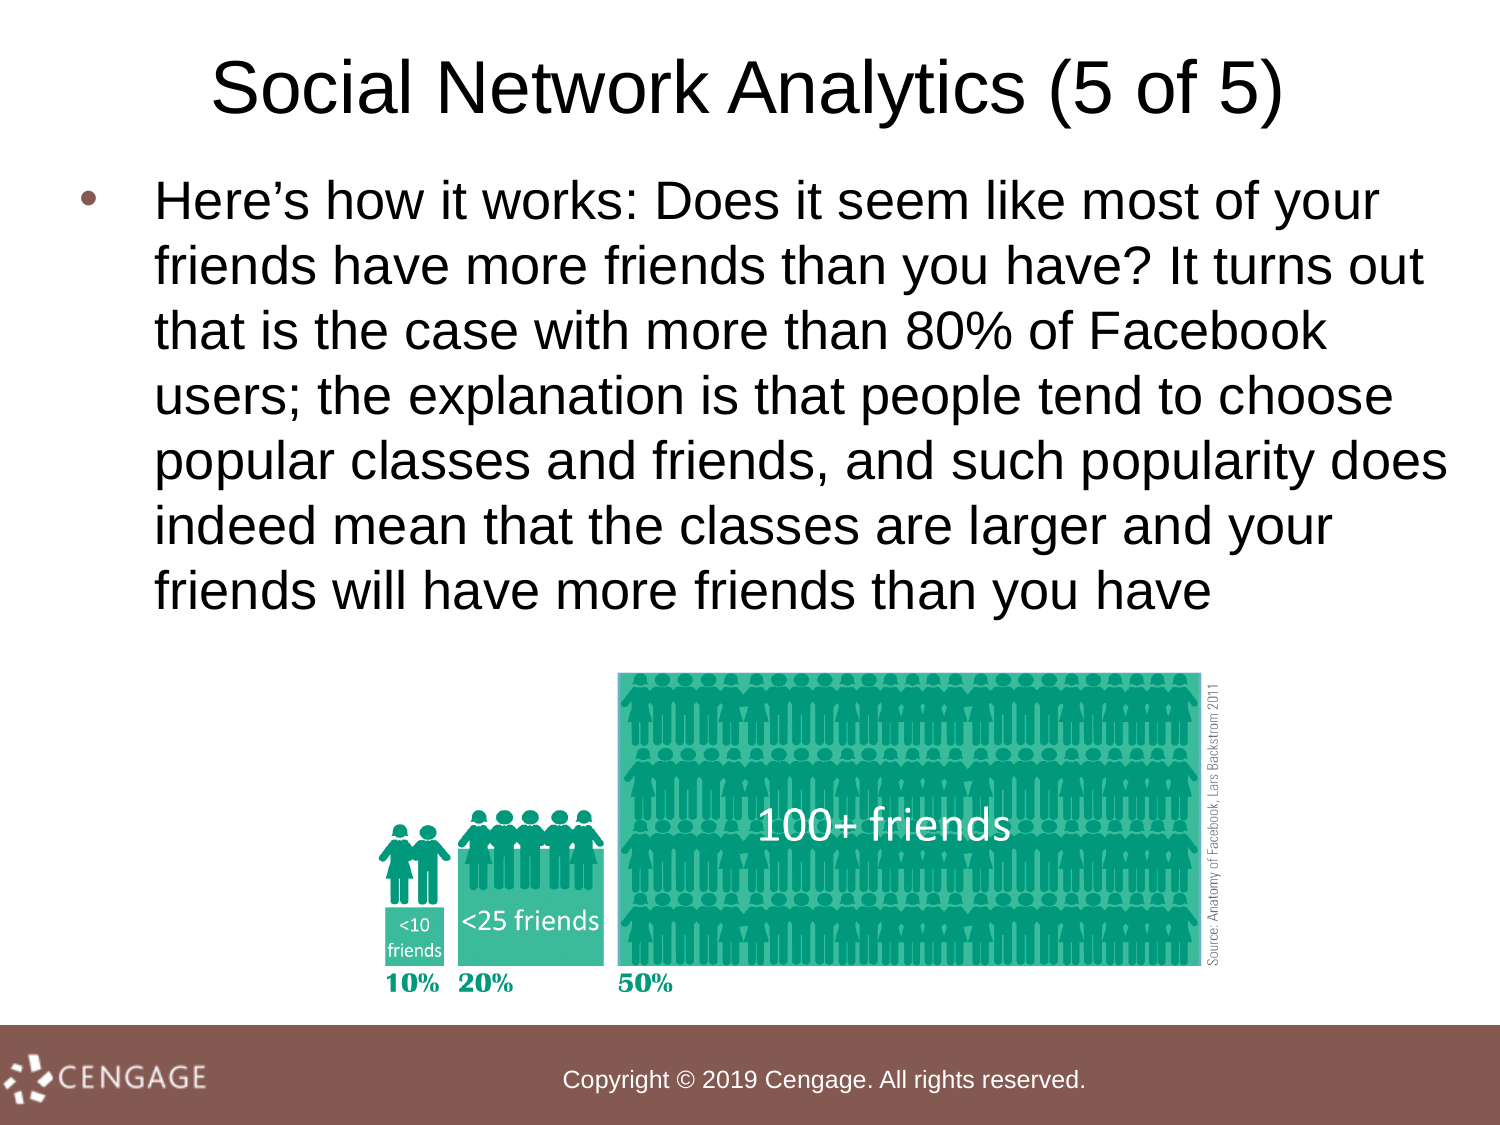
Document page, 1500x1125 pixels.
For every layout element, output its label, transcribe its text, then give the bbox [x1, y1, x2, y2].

picture [377, 672, 1221, 992]
title Social Network Analytics (5 of 5) [89, 31, 1407, 136]
picture [0, 1051, 211, 1106]
list Here’s how it works: Does it seem like most of your friends have more friends than you have? It turns out that is the case with more than 80% of Facebook users; the explanation is that people tend to choose popular classes and friends, and such popularity does indeed mean that the classes are larger and your friends will have more friends than you have [64, 158, 1474, 633]
